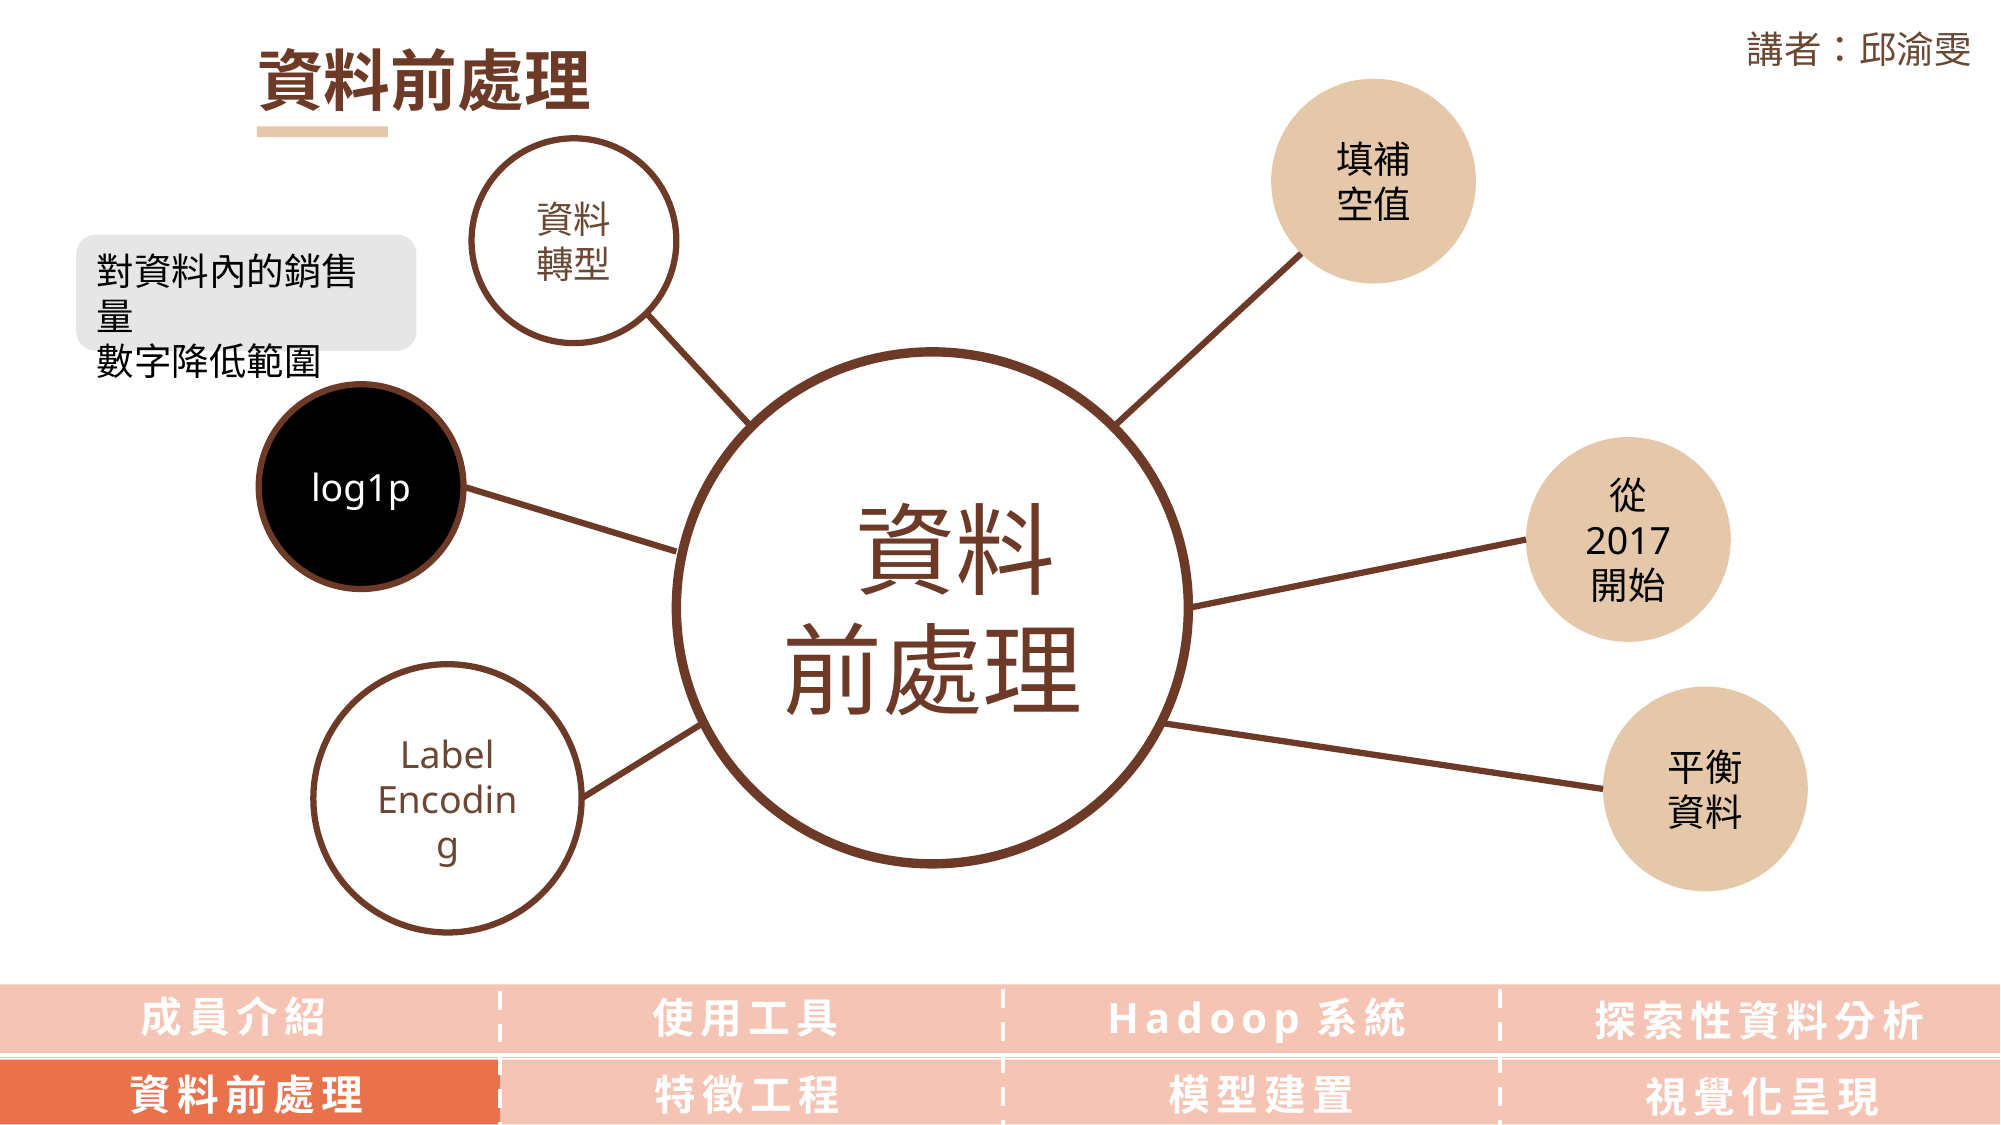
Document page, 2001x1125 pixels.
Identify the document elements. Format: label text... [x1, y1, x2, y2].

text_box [581, 722, 704, 799]
text_box 講者：邱渝雯 [1732, 19, 1987, 79]
text_box Label Encoding [312, 663, 583, 934]
text_box 資料前處理 [242, 31, 1756, 127]
text_box 對資料內的銷售量 數字降低範圍 [76, 234, 417, 351]
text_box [1113, 253, 1302, 427]
text_box [256, 127, 389, 138]
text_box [0, 956, 2000, 1125]
text_box 資料 轉型 [470, 137, 678, 345]
text_box 資料 前處理 [675, 350, 1190, 865]
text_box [1158, 722, 1604, 789]
text_box 平衡 資料 [1602, 685, 1809, 893]
text_box log1p [257, 383, 465, 591]
text_box 從 2017 開始 [1525, 436, 1732, 643]
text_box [1188, 539, 1526, 608]
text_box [463, 486, 677, 552]
text_box 填補 空值 [1270, 127, 1477, 285]
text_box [646, 313, 752, 427]
